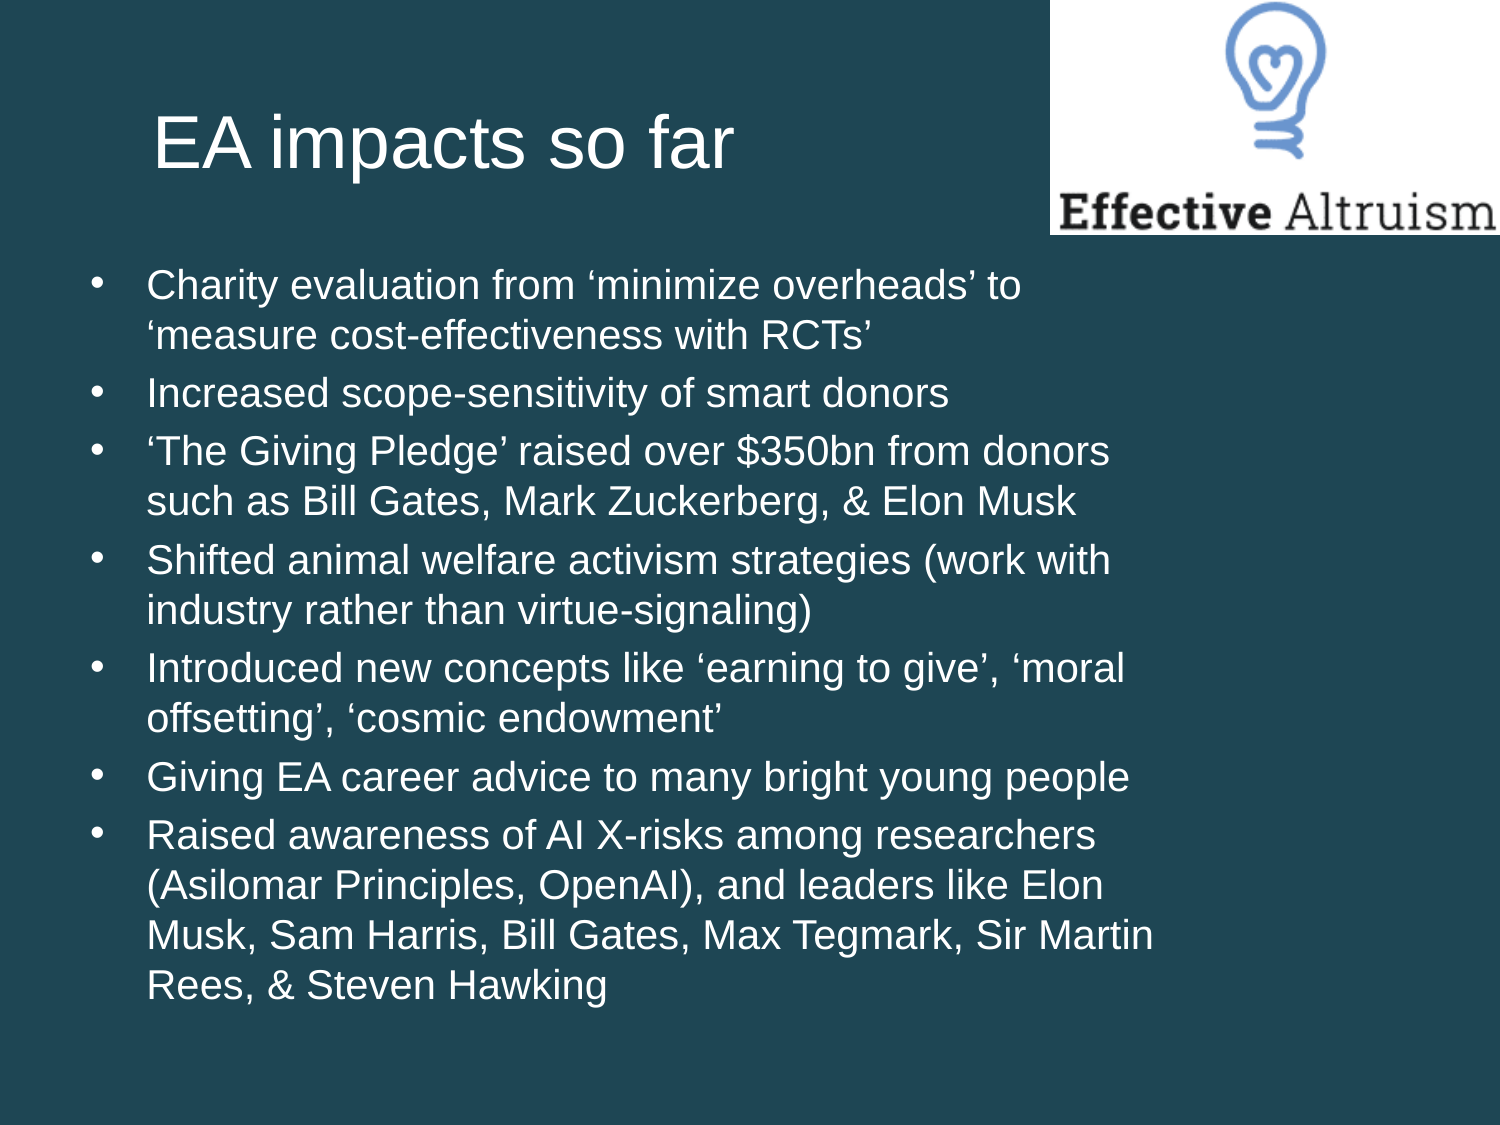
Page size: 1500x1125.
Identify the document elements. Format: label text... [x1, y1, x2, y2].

title EA impacts so far [137, 44, 963, 233]
picture [1049, 0, 1500, 235]
list Charity evaluation from ‘minimize overheads’ to ‘measure cost-effectiveness with RCTs’ Increased scope-sensitivity of smart donors ‘The Giving Pledge’ raised over $350bn from donors such as Bill Gates, Mark Zuckerberg, & Elon Musk Shifted animal welfare activism strategies (work with industry rather than virtue-signaling) Introduced new concepts like ‘earning to give’, ‘moral offsetting’, ‘cosmic endowment’ Giving EA career advice to many bright young people Raised awareness of AI X-risks among researchers (Asilomar Principles, OpenAI), and leaders like Elon Musk, Sam Harris, Bill Gates, Max Tegmark, Sir Martin Rees, & Steven Hawking [74, 249, 1188, 1038]
